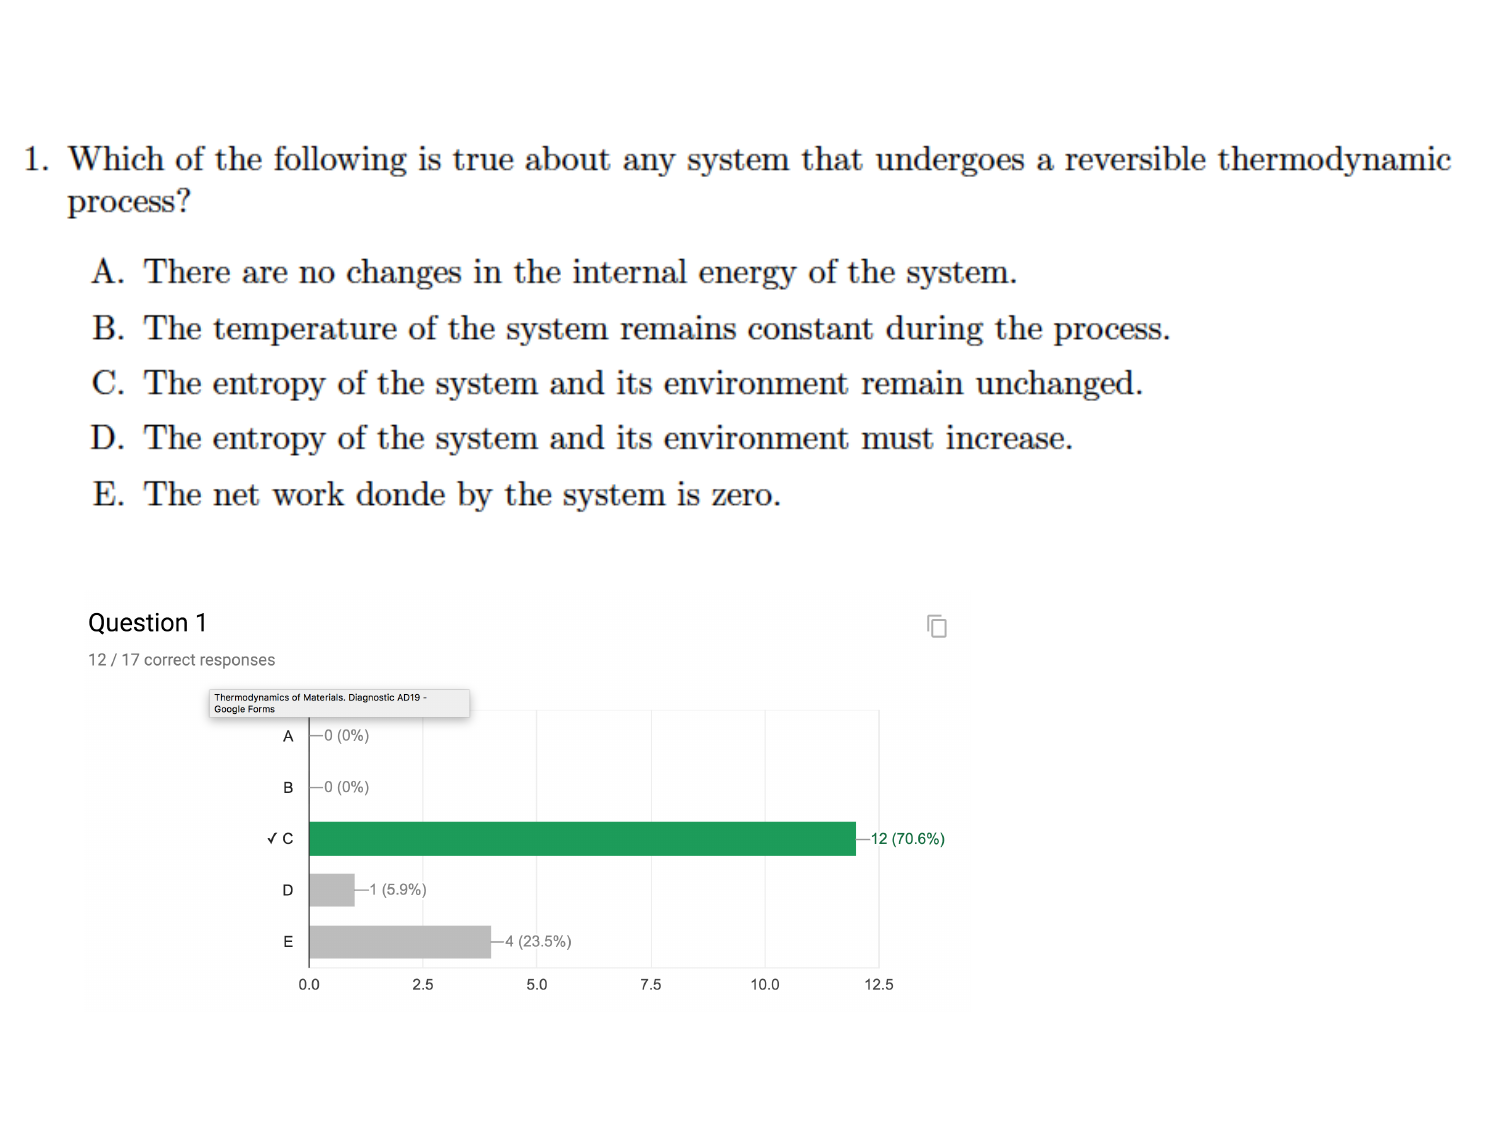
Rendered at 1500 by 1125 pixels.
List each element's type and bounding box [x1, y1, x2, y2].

picture [84, 590, 972, 1012]
picture [21, 135, 1461, 525]
